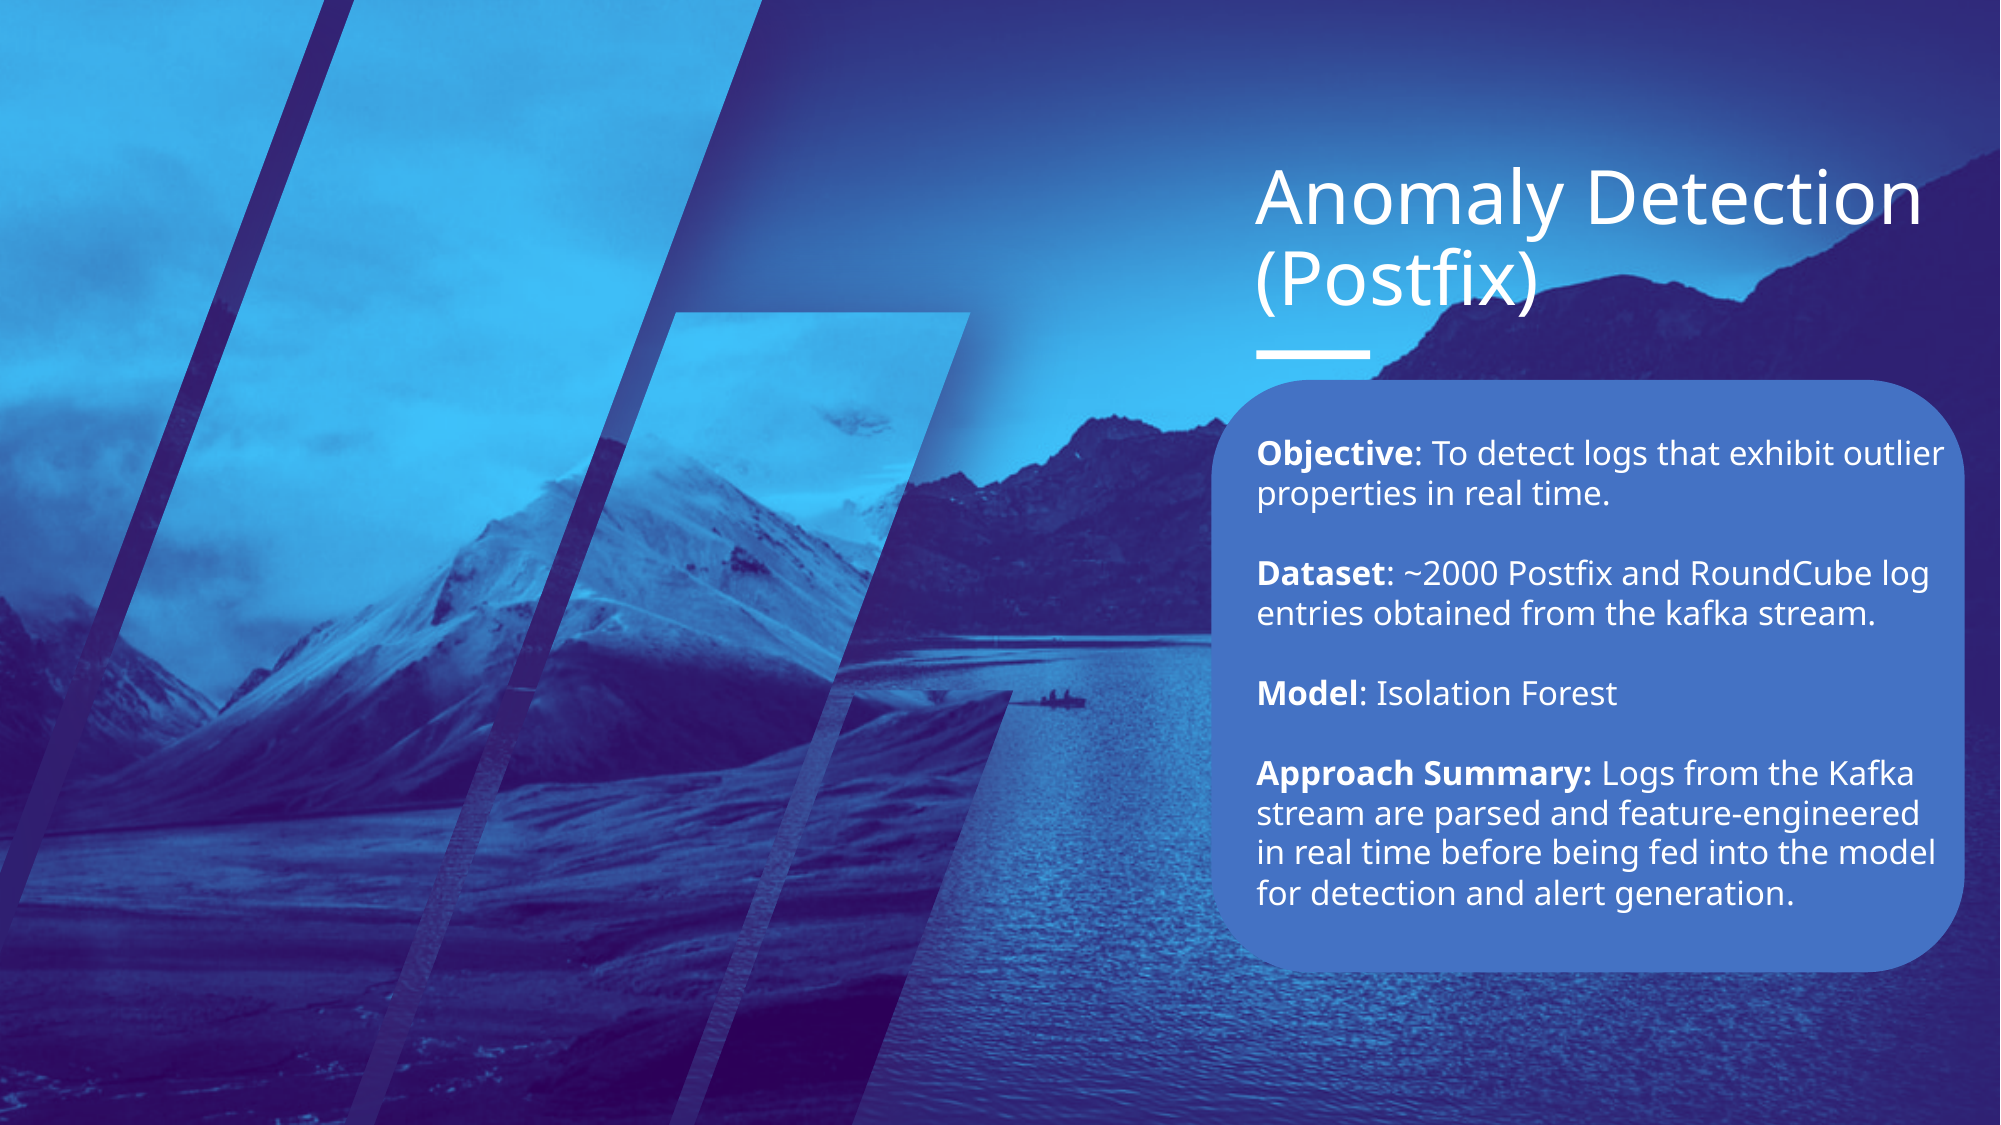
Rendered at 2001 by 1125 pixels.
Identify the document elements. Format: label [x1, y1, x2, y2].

text_box [1255, 152, 2000, 925]
picture [0, 0, 2000, 1125]
